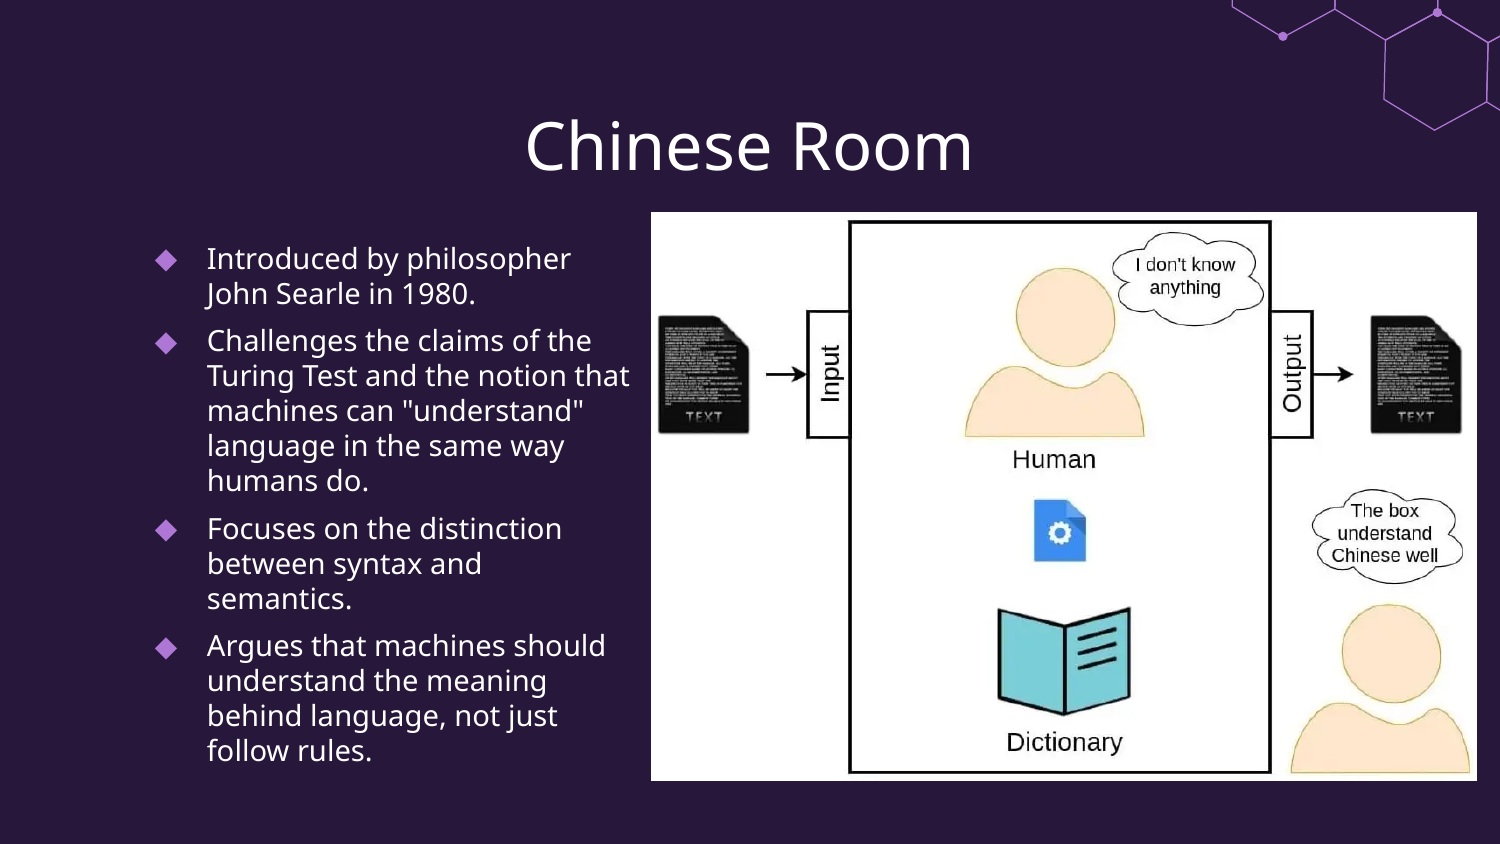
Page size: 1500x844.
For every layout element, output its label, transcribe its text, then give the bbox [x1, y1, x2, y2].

picture [650, 212, 1477, 781]
list Introduced by philosopher John Searle in 1980. Challenges the claims of the Turing Test and the notion that machines can "understand" language in the same way humans do. Focuses on the distinction between syntax and semantics. Argues that machines should understand the meaning behind language, not just follow rules. [116, 225, 645, 769]
title Chinese Room [116, 88, 1383, 183]
